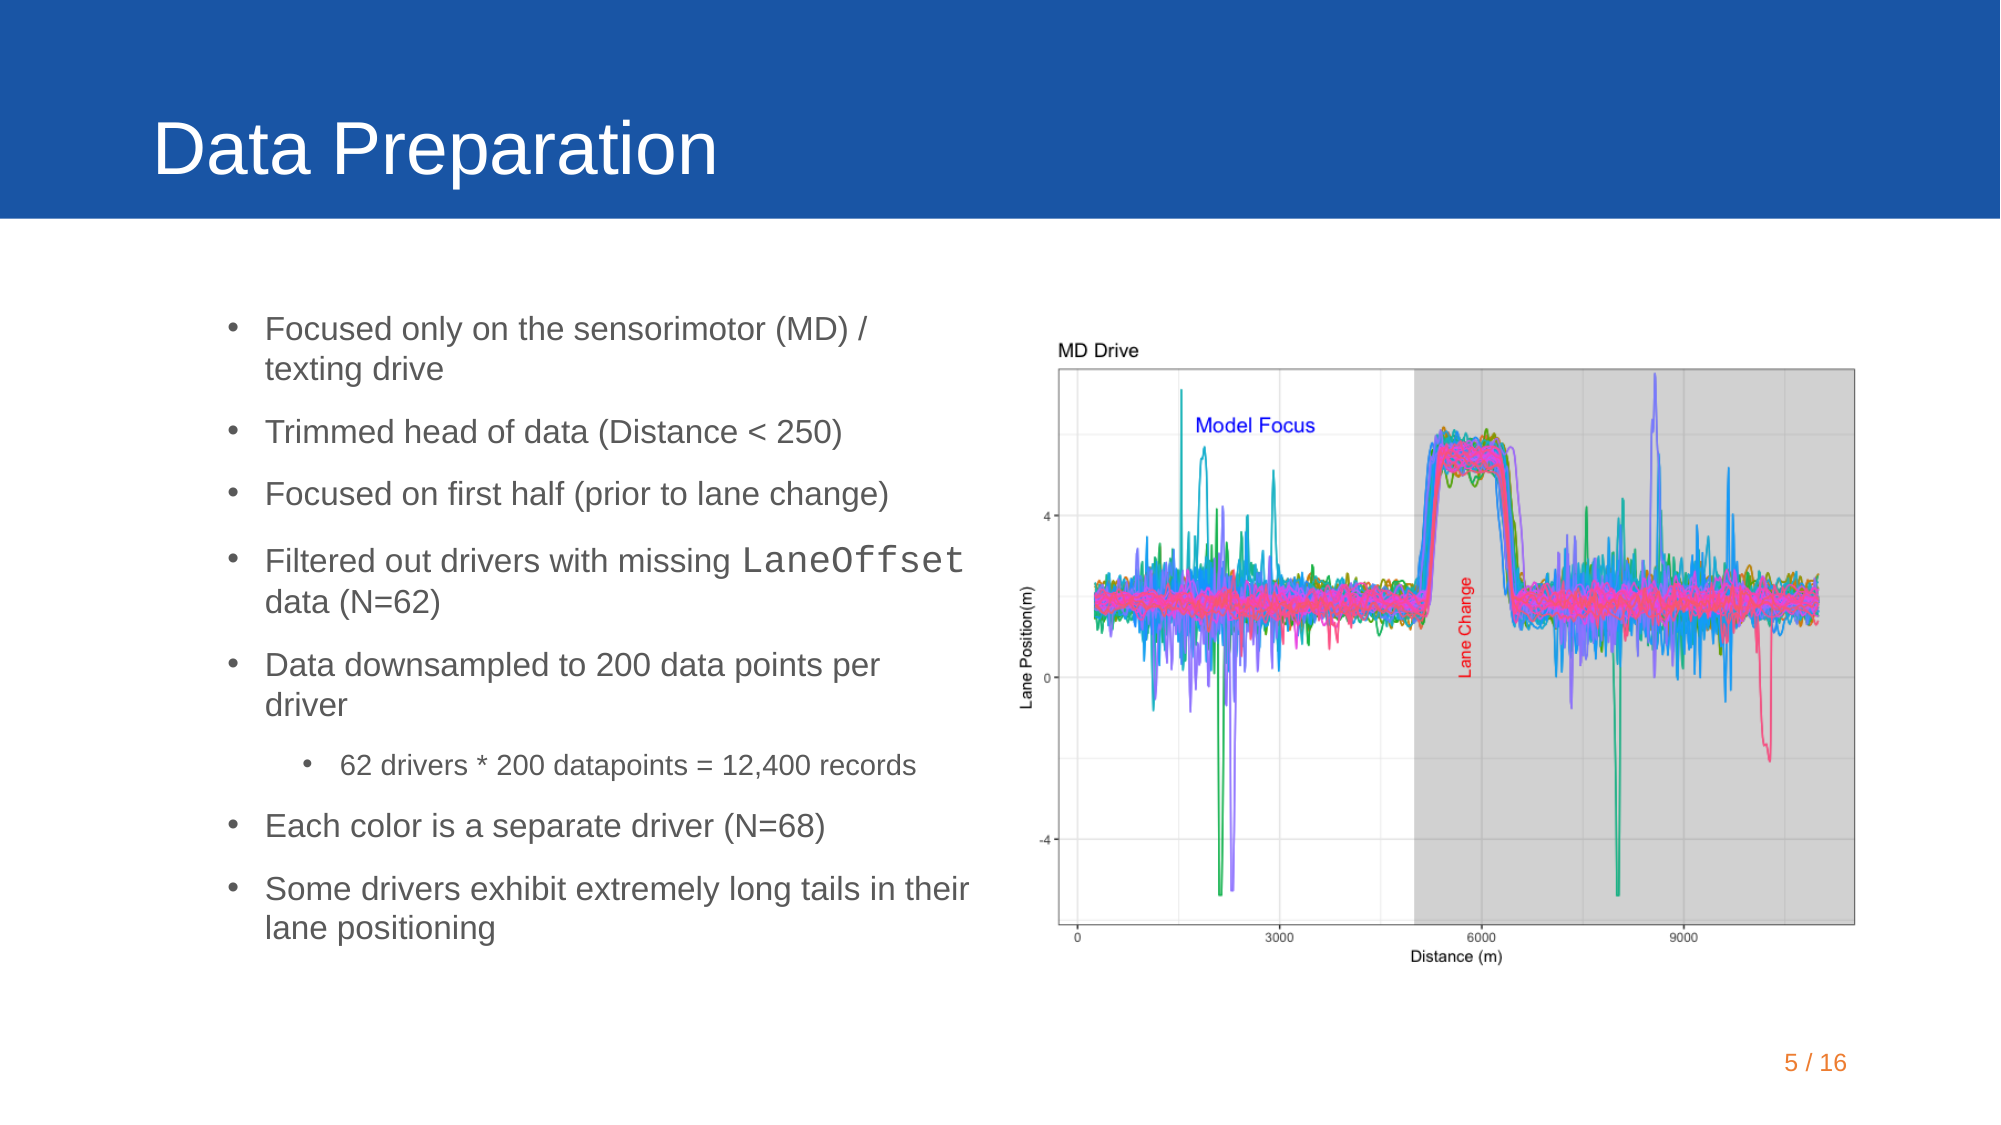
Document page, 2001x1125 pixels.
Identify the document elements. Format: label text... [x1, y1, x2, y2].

list Focused only on the sensorimotor (MD) / texting drive Trimmed head of data (Distance < 250) Focused on first half (prior to lane change) Filtered out drivers with missing LaneOffset data (N=62) Data downsampled to 200 data points per driver 62 drivers * 200 datapoints = 12,400 records Each color is a separate driver (N=68) Some drivers exhibit extremely long tails in their lane positioning [137, 299, 988, 1014]
picture [1012, 335, 1863, 973]
title Data Preparation [137, 0, 1863, 198]
slide_number 4 [1412, 1031, 1863, 1092]
